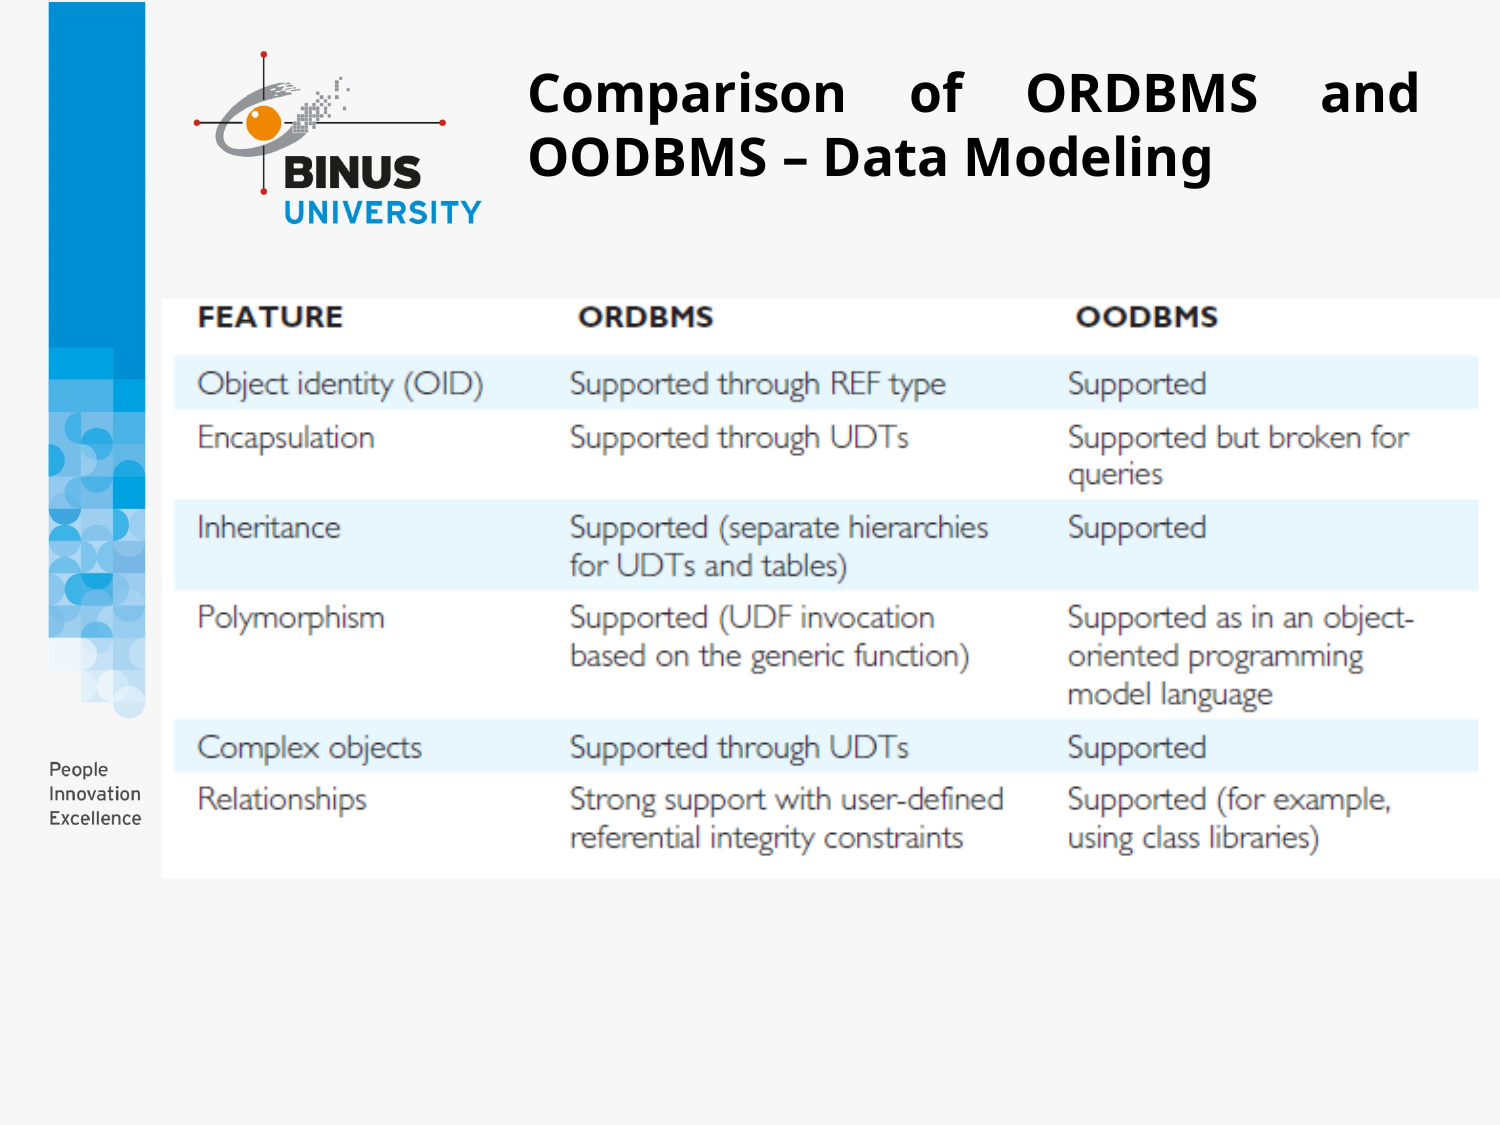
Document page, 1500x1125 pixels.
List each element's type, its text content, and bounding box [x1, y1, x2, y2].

title Comparison of ORDBMS and OODBMS – Data Modeling [512, 50, 1438, 196]
picture [0, 0, 1500, 880]
